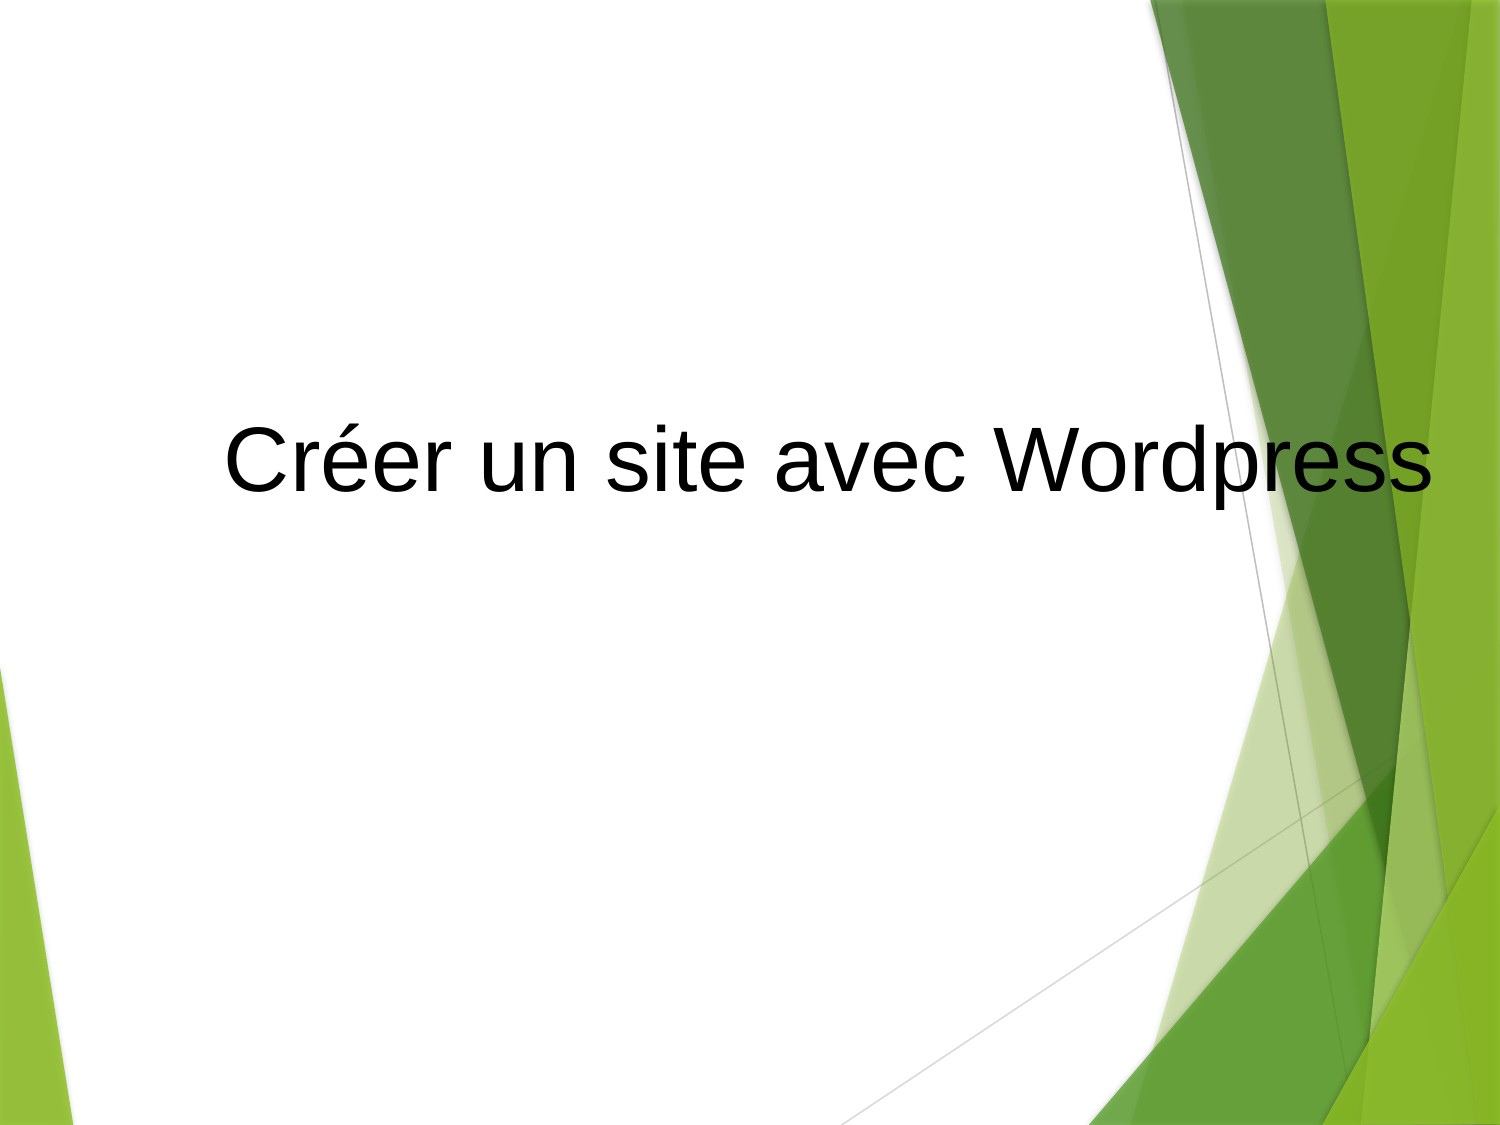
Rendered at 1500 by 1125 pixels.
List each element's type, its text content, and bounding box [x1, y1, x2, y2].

text_box Créer un site avec Wordpress [223, 404, 1437, 615]
